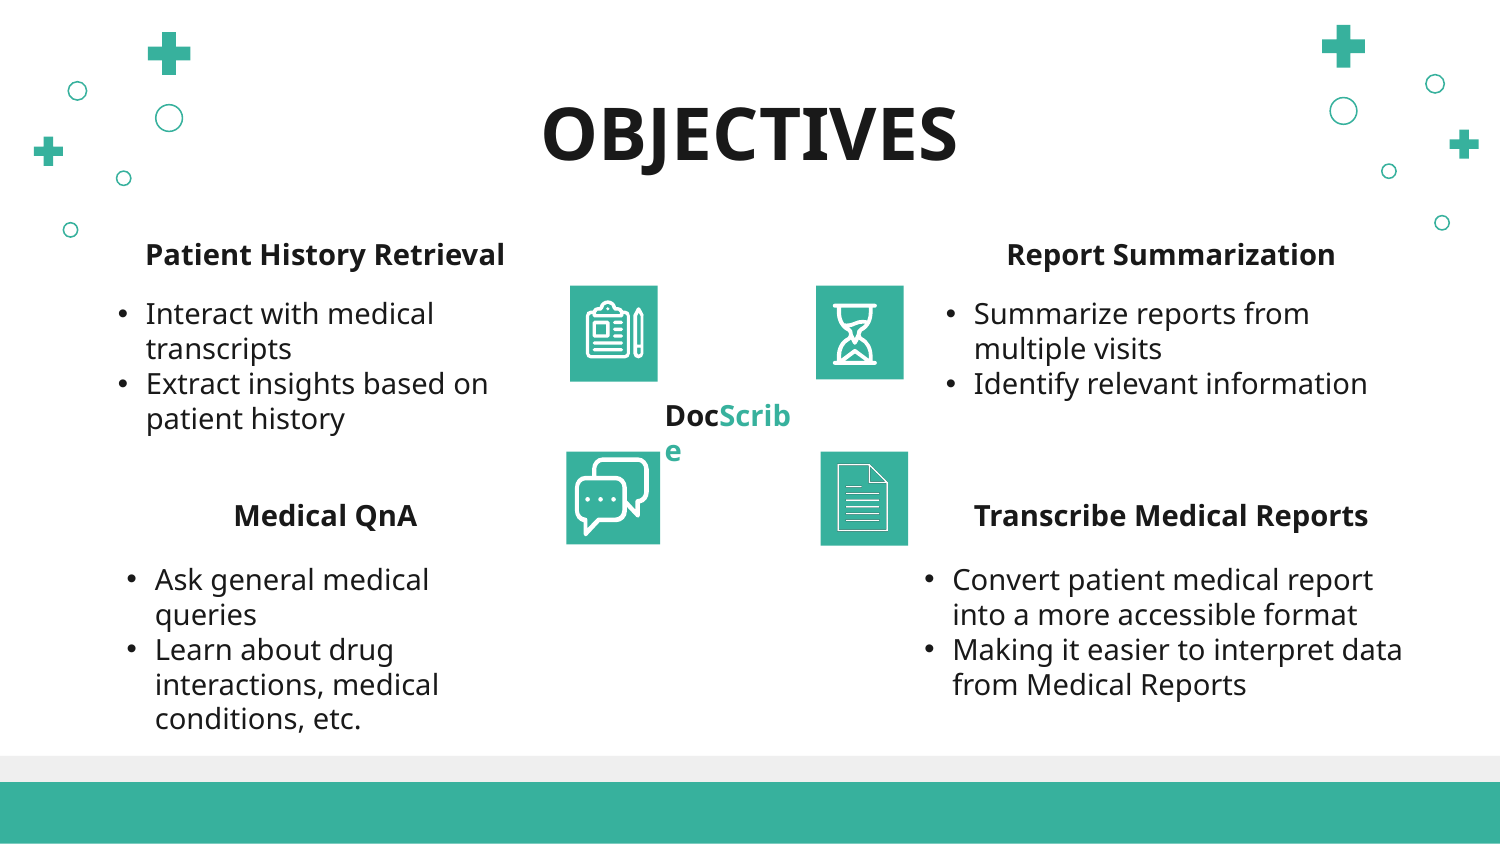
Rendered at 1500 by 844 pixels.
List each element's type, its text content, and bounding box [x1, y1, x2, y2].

subtitle Interact with medical transcripts Extract insights based on patient history [102, 280, 549, 483]
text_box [574, 457, 649, 537]
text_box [1292, 38, 1500, 209]
subtitle Patient History Retrieval [120, 209, 531, 280]
text_box [820, 451, 909, 546]
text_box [585, 300, 645, 359]
subtitle Report Summarization [984, 209, 1359, 280]
text_box [566, 451, 649, 545]
text_box Convert patient medical report into a more accessible format Making it easier to interpret data from Medical Reports [909, 546, 1434, 749]
text_box [646, 475, 661, 545]
text_box DocScribe [649, 390, 823, 475]
text_box [816, 285, 904, 380]
subtitle Medical QnA [128, 483, 523, 546]
text_box [832, 303, 877, 365]
title OBJECTIVES [225, 72, 1287, 167]
picture [822, 457, 904, 538]
text_box Summarize reports from multiple visits Identify relevant information [930, 280, 1413, 483]
text_box Transcribe Medical Reports [931, 483, 1412, 546]
text_box Ask general medical queries Learn about drug interactions, medical conditions, etc. [111, 546, 540, 749]
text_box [6, 45, 220, 216]
text_box [570, 285, 658, 382]
